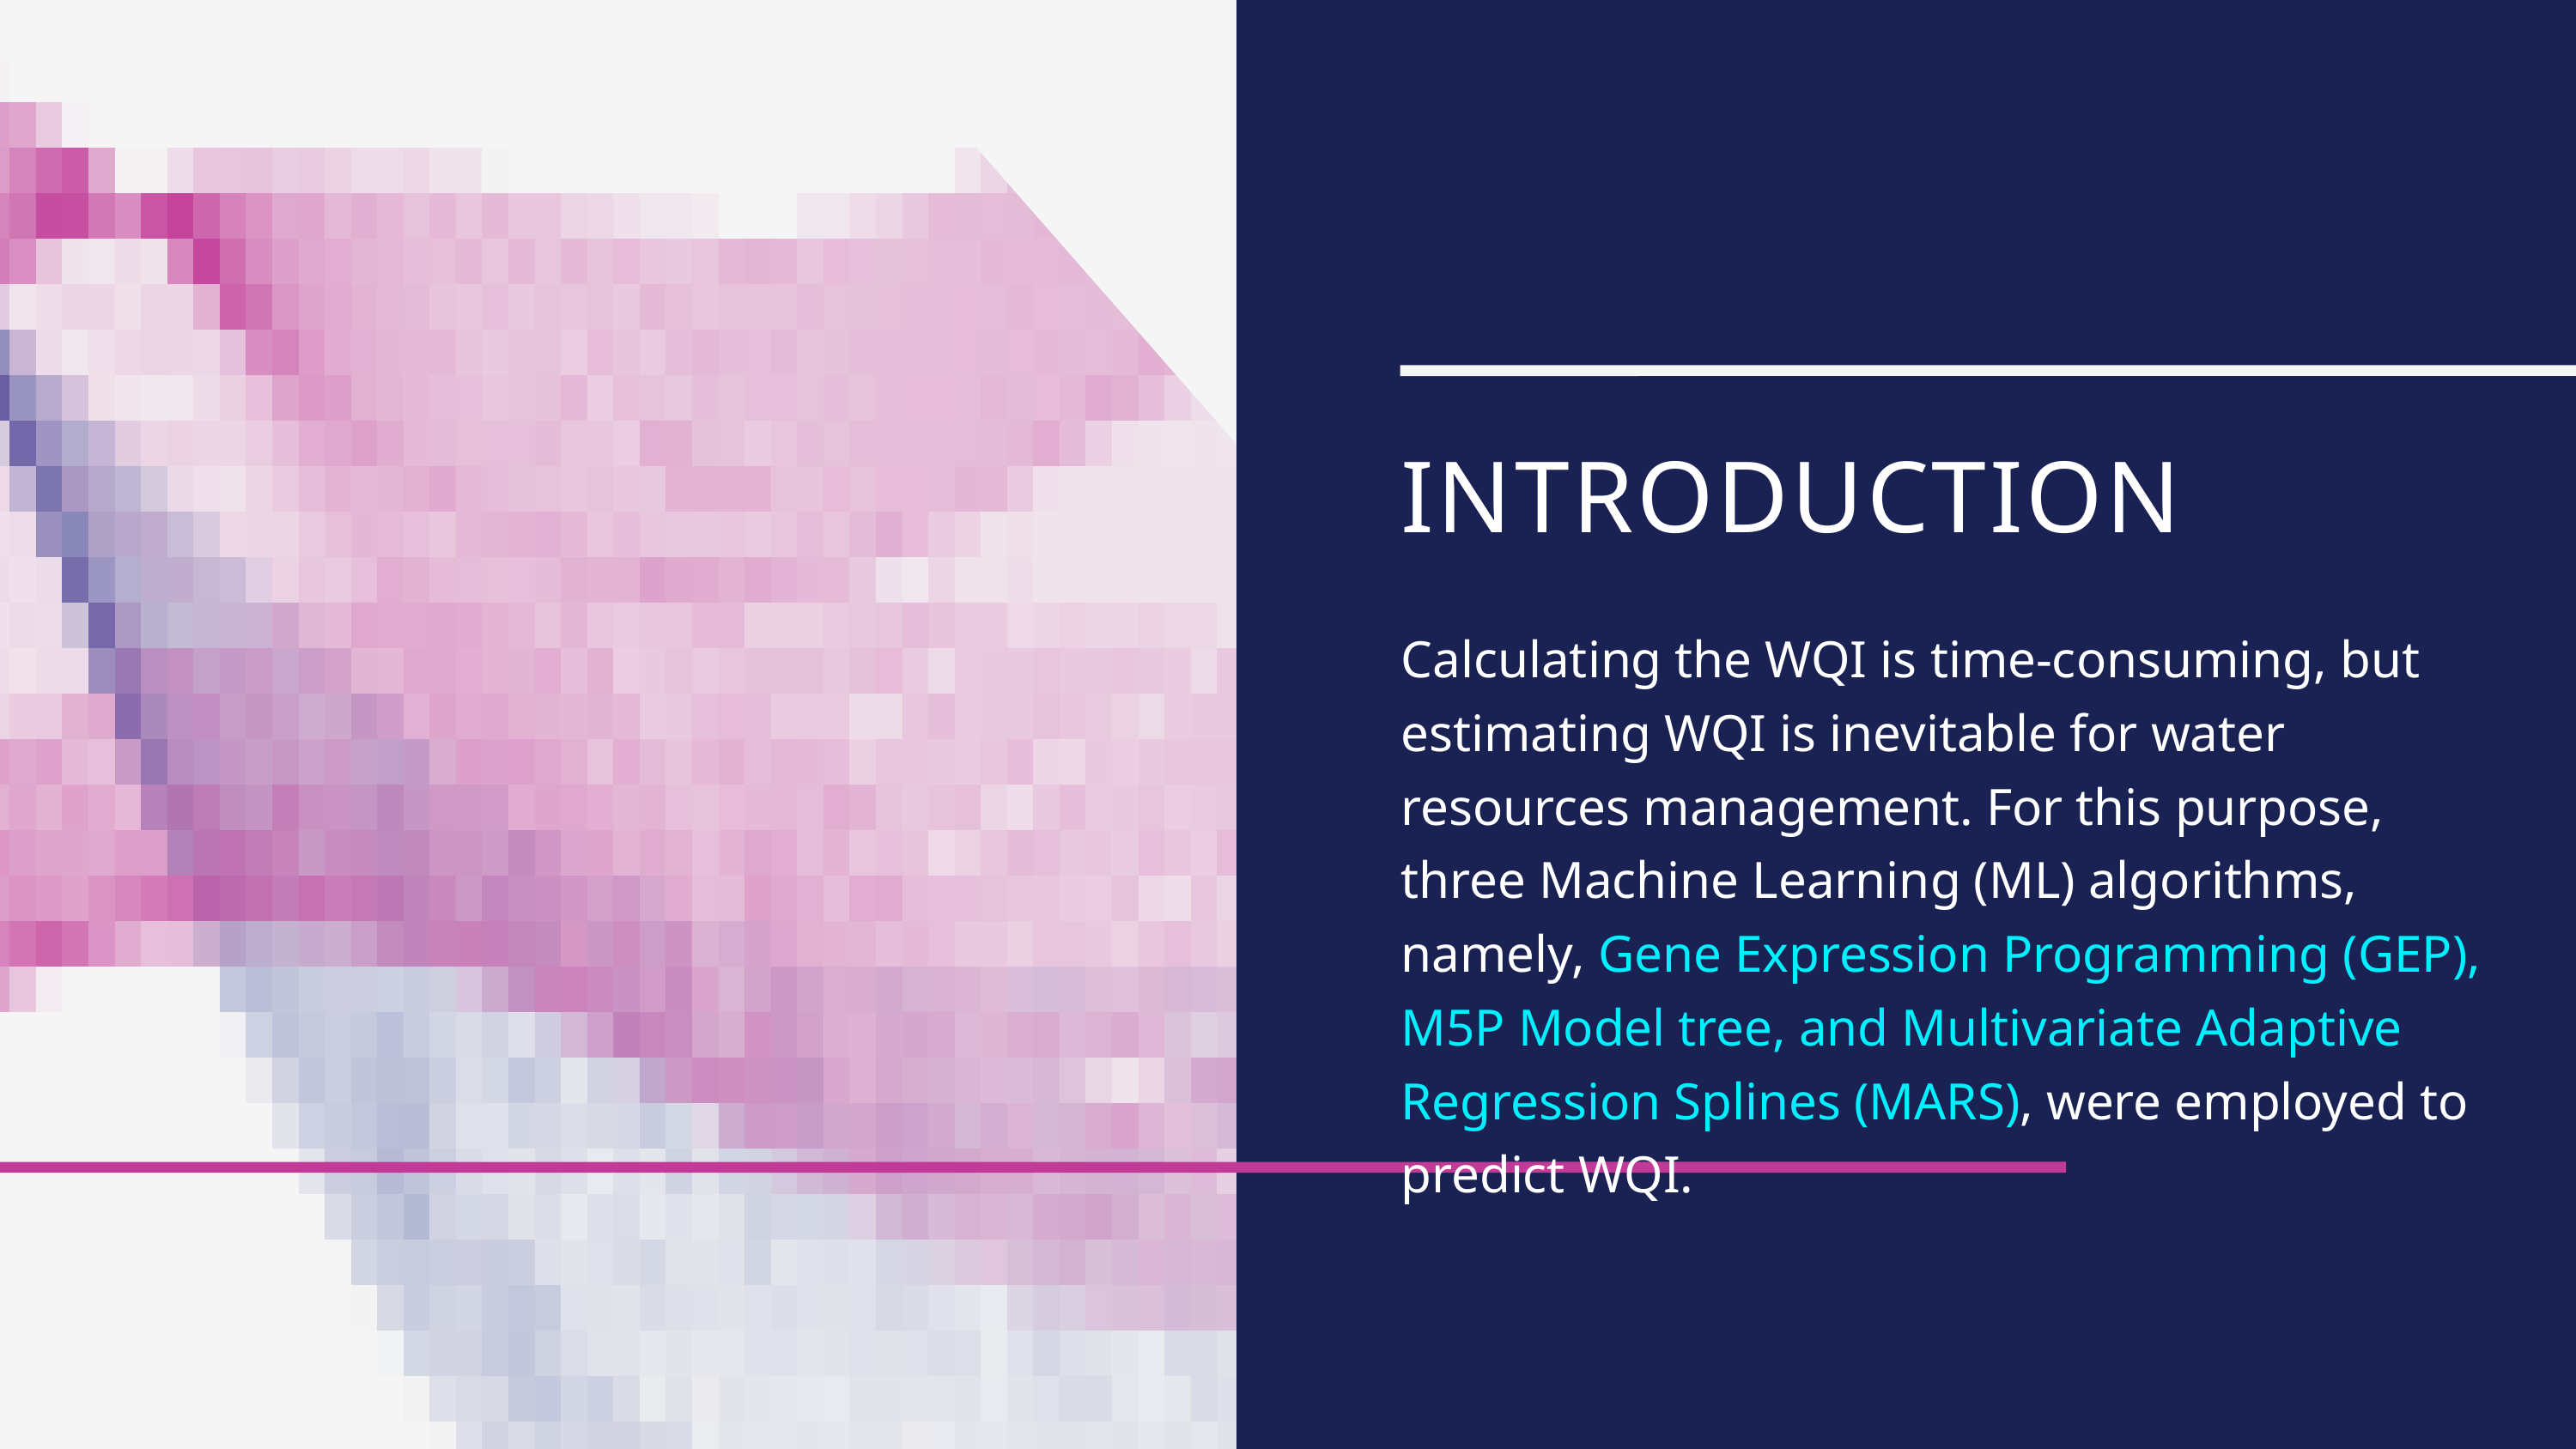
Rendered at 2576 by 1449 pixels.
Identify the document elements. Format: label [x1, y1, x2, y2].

text_box [105, 1167, 1236, 1449]
text_box [1133, 54, 2576, 1432]
text_box [0, 0, 1128, 1167]
